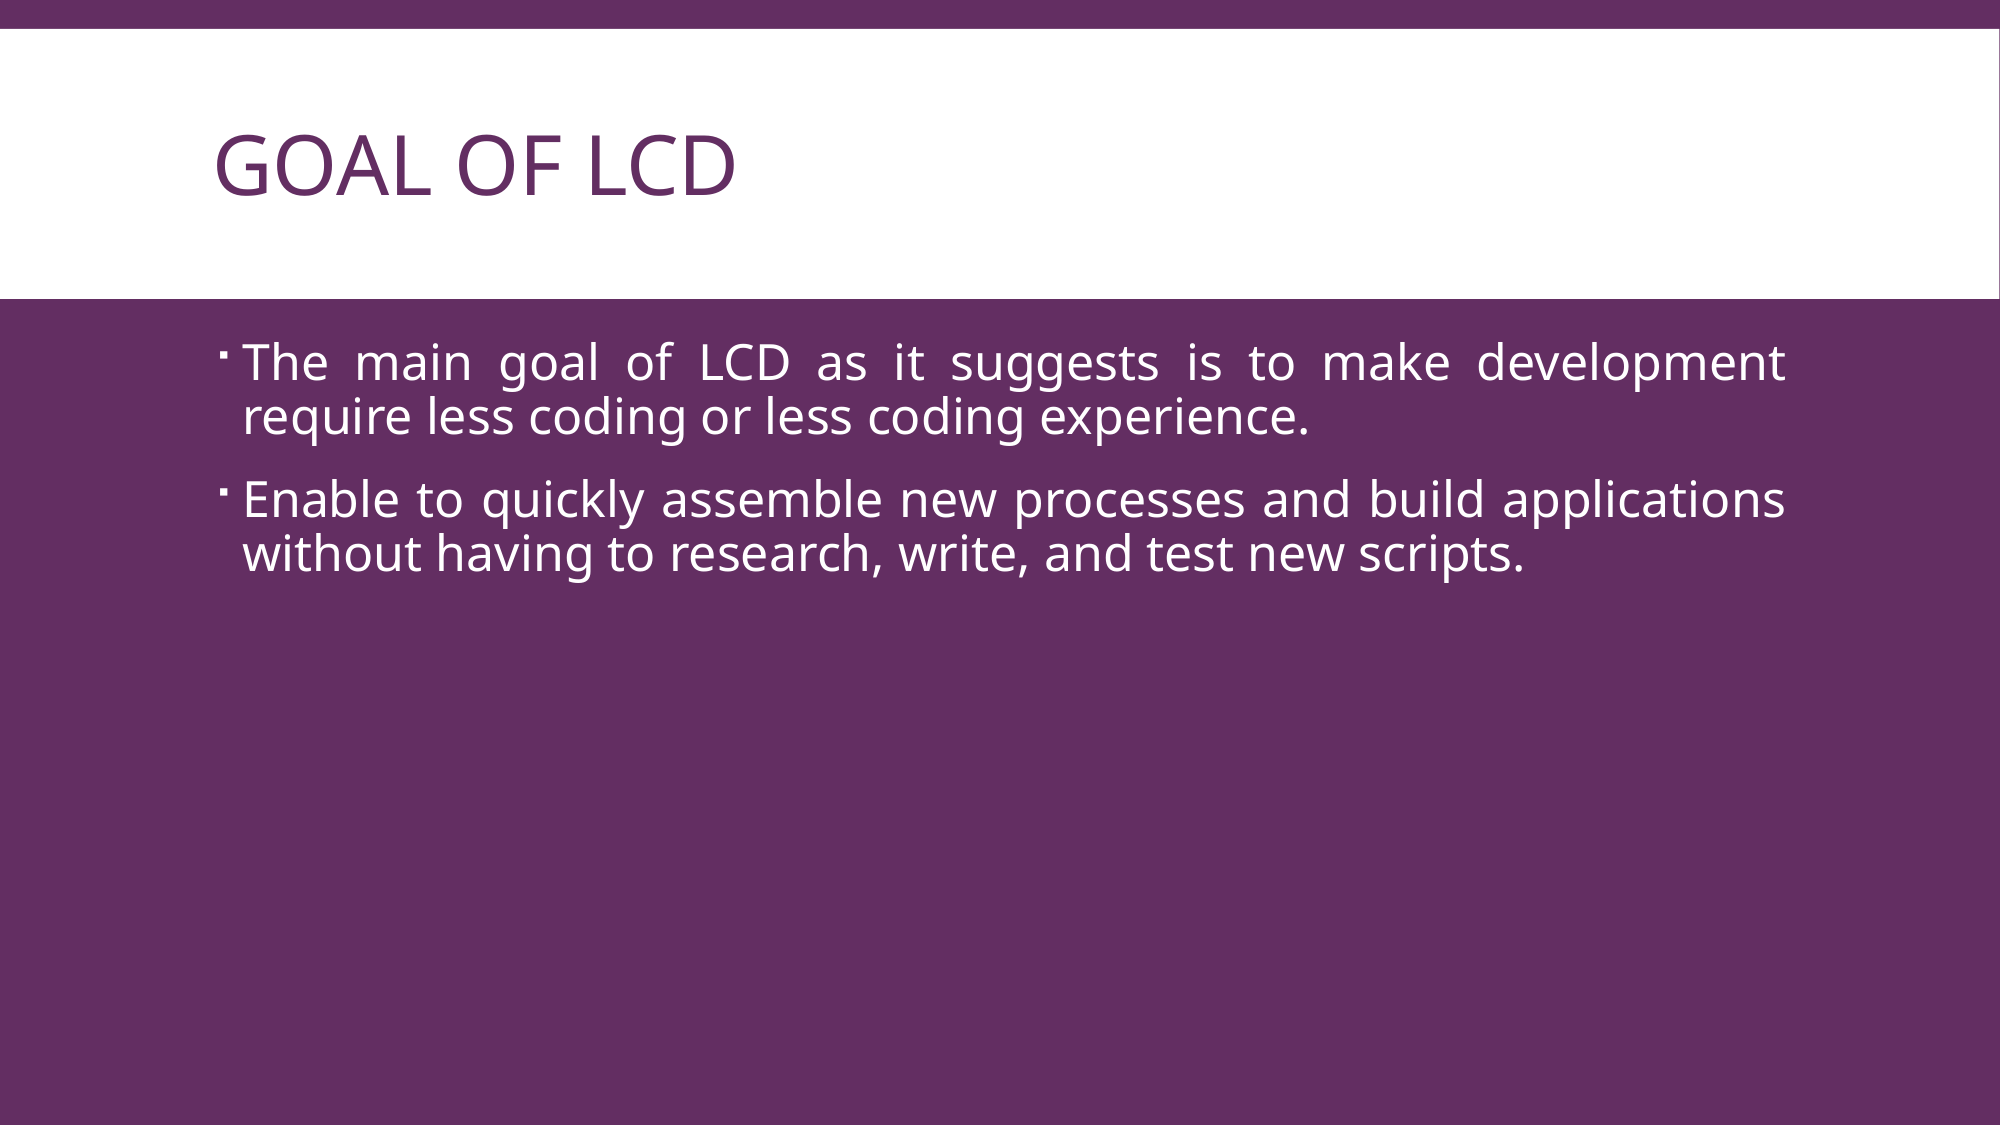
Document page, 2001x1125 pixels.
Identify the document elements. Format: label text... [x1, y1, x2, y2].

list The main goal of LCD as it suggests is to make development require less coding or less coding experience. Enable to quickly assemble new processes and build applications without having to research, write, and test new scripts. [197, 329, 1803, 1020]
title Goal of LCD [197, 46, 1803, 295]
